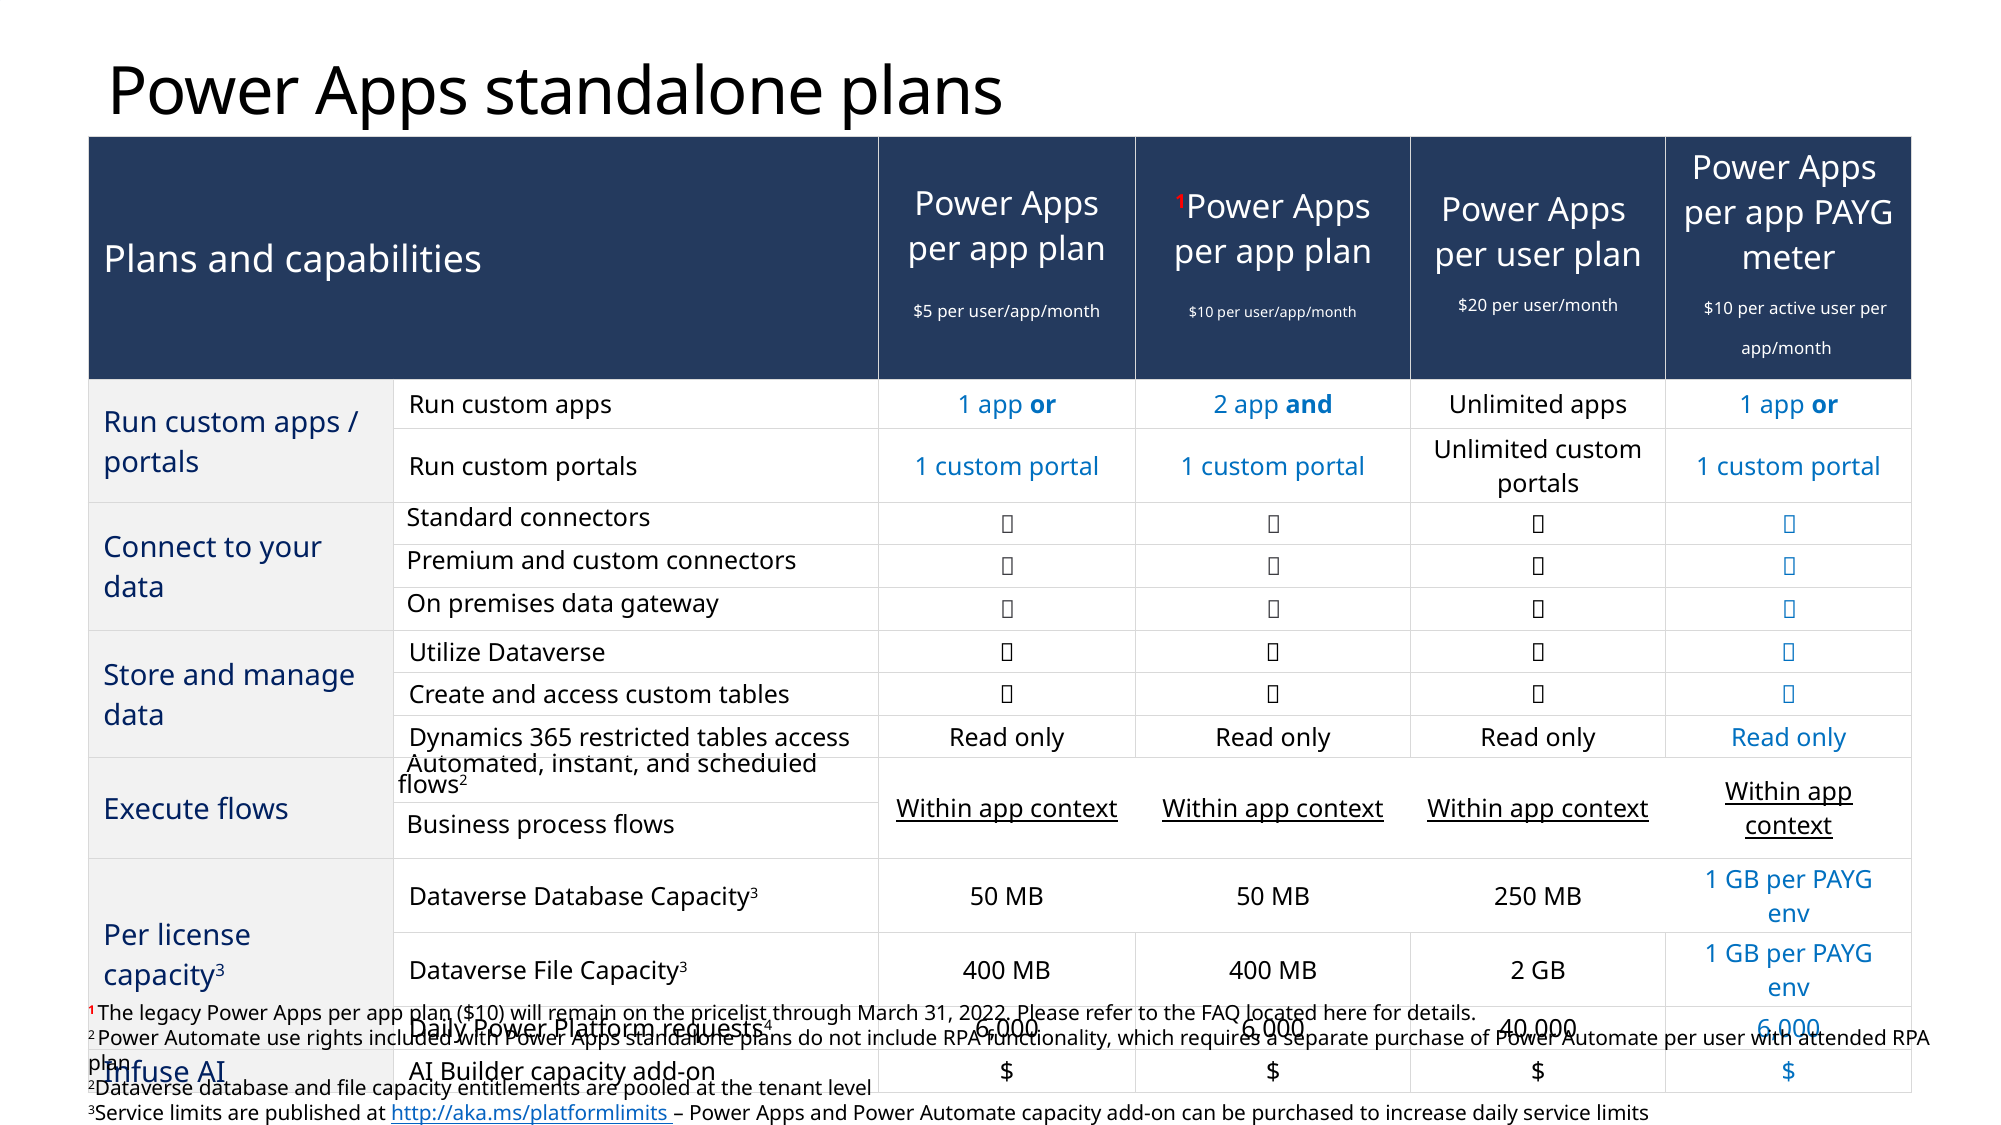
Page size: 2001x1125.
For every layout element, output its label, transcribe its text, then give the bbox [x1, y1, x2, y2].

table_cell  [1666, 503, 1911, 544]
table_cell  [1136, 545, 1410, 587]
table_header 1Power Apps per app plan $10 per user/app/month [1136, 137, 1410, 379]
table_cell  [1411, 503, 1665, 544]
table_cell Unlimited apps [1411, 380, 1665, 428]
table_cell  [1666, 673, 1911, 715]
table_cell 1 GB per PAYG env [1666, 933, 1911, 984]
table_cell Utilize Dataverse [394, 631, 878, 672]
table_cell Dataverse File Capacity3 [394, 933, 878, 984]
table_cell Within app context [879, 758, 1136, 858]
table_cell Automated, instant, and scheduled flows2 [394, 758, 878, 802]
table_cell Premium and custom connectors [394, 545, 878, 587]
table_cell 1 custom portal [879, 429, 1135, 502]
table_cell  [879, 673, 1135, 715]
table_cell 1 app or [879, 380, 1135, 428]
table_cell 2 GB [1411, 933, 1665, 984]
table_cell Dataverse Database Capacity3 [394, 859, 878, 932]
table_cell  [879, 588, 1135, 630]
table_cell Unlimited custom portals [1411, 429, 1665, 502]
table_cell  [1666, 631, 1911, 672]
table_cell Execute flows [89, 758, 393, 858]
table_cell Per license capacity3 [89, 859, 393, 984]
table_cell 1 GB per PAYG env [1666, 859, 1911, 932]
table_cell  [879, 545, 1135, 587]
table_cell 50 MB [1136, 859, 1411, 932]
table_cell  [1411, 545, 1665, 587]
table_cell  [1411, 631, 1665, 672]
table_header Power Apps per app PAYG meter $10 per active user per app/month [1666, 137, 1911, 379]
table_cell Read only [1411, 716, 1665, 757]
table_cell Store and manage data [89, 631, 393, 757]
table_cell  [1666, 545, 1911, 587]
table_cell 1 custom portal [1136, 429, 1410, 502]
table_cell  [879, 631, 1135, 672]
table_cell  [1136, 631, 1410, 672]
table_cell Read only [1136, 716, 1410, 757]
table_cell Read only [1666, 716, 1911, 757]
table_cell 1 custom portal [1666, 429, 1911, 502]
table_cell 1 app or [1666, 380, 1911, 428]
table_cell  [1136, 588, 1410, 630]
table_cell  [1666, 588, 1911, 630]
title Power Apps standalone plans [107, 52, 1893, 129]
table_cell  [1136, 503, 1410, 544]
table_cell Dynamics 365 restricted tables access [394, 716, 878, 757]
table_cell 250 MB [1411, 859, 1666, 932]
table_header Plans and capabilities [89, 137, 878, 379]
table_cell Run custom portals [394, 429, 878, 502]
table_cell  [1136, 673, 1410, 715]
table_cell Within app context [1136, 758, 1411, 858]
table_cell On premises data gateway [394, 588, 878, 630]
table_cell 400 MB [1136, 933, 1410, 984]
table_cell 50 MB [879, 859, 1136, 932]
table_header Power Apps per user plan $20 per user/month [1411, 137, 1665, 379]
table_cell Connect to your data [89, 503, 393, 630]
table_cell Business process flows [394, 803, 878, 858]
table_cell Read only [879, 716, 1135, 757]
table_cell Within app context [1411, 758, 1666, 858]
table_cell Create and access custom tables [394, 673, 878, 715]
table_cell 2 app and [1136, 380, 1410, 428]
table_cell 400 MB [879, 933, 1135, 984]
table_cell  [1411, 588, 1665, 630]
table_cell  [1411, 673, 1665, 715]
table_cell Standard connectors [394, 503, 878, 544]
table_cell Run custom apps / portals [89, 380, 393, 502]
table_header Power Apps per app plan $5 per user/app/month [879, 137, 1135, 379]
text_box 1 The legacy Power Apps per app plan ($10) will remain on the pricelist through March 31, 2022. Please refer to the FAQ located here for details. 2 Power Automate use rights included with Power Apps standalone plans do not include RPA functionality, which requires a separate purchase of Power Automate per user with attended RPA plan 2Dataverse database and file capacity entitlements are pooled at the tenant level 3Service limits are published at http://aka.ms/platformlimits – Power Apps and Power Automate capacity add-on can be purchased to increase daily service limits [88, 984, 1964, 1125]
table_cell  [879, 503, 1135, 544]
table_cell Within app context [1666, 758, 1911, 858]
table_cell Run custom apps [394, 380, 878, 428]
